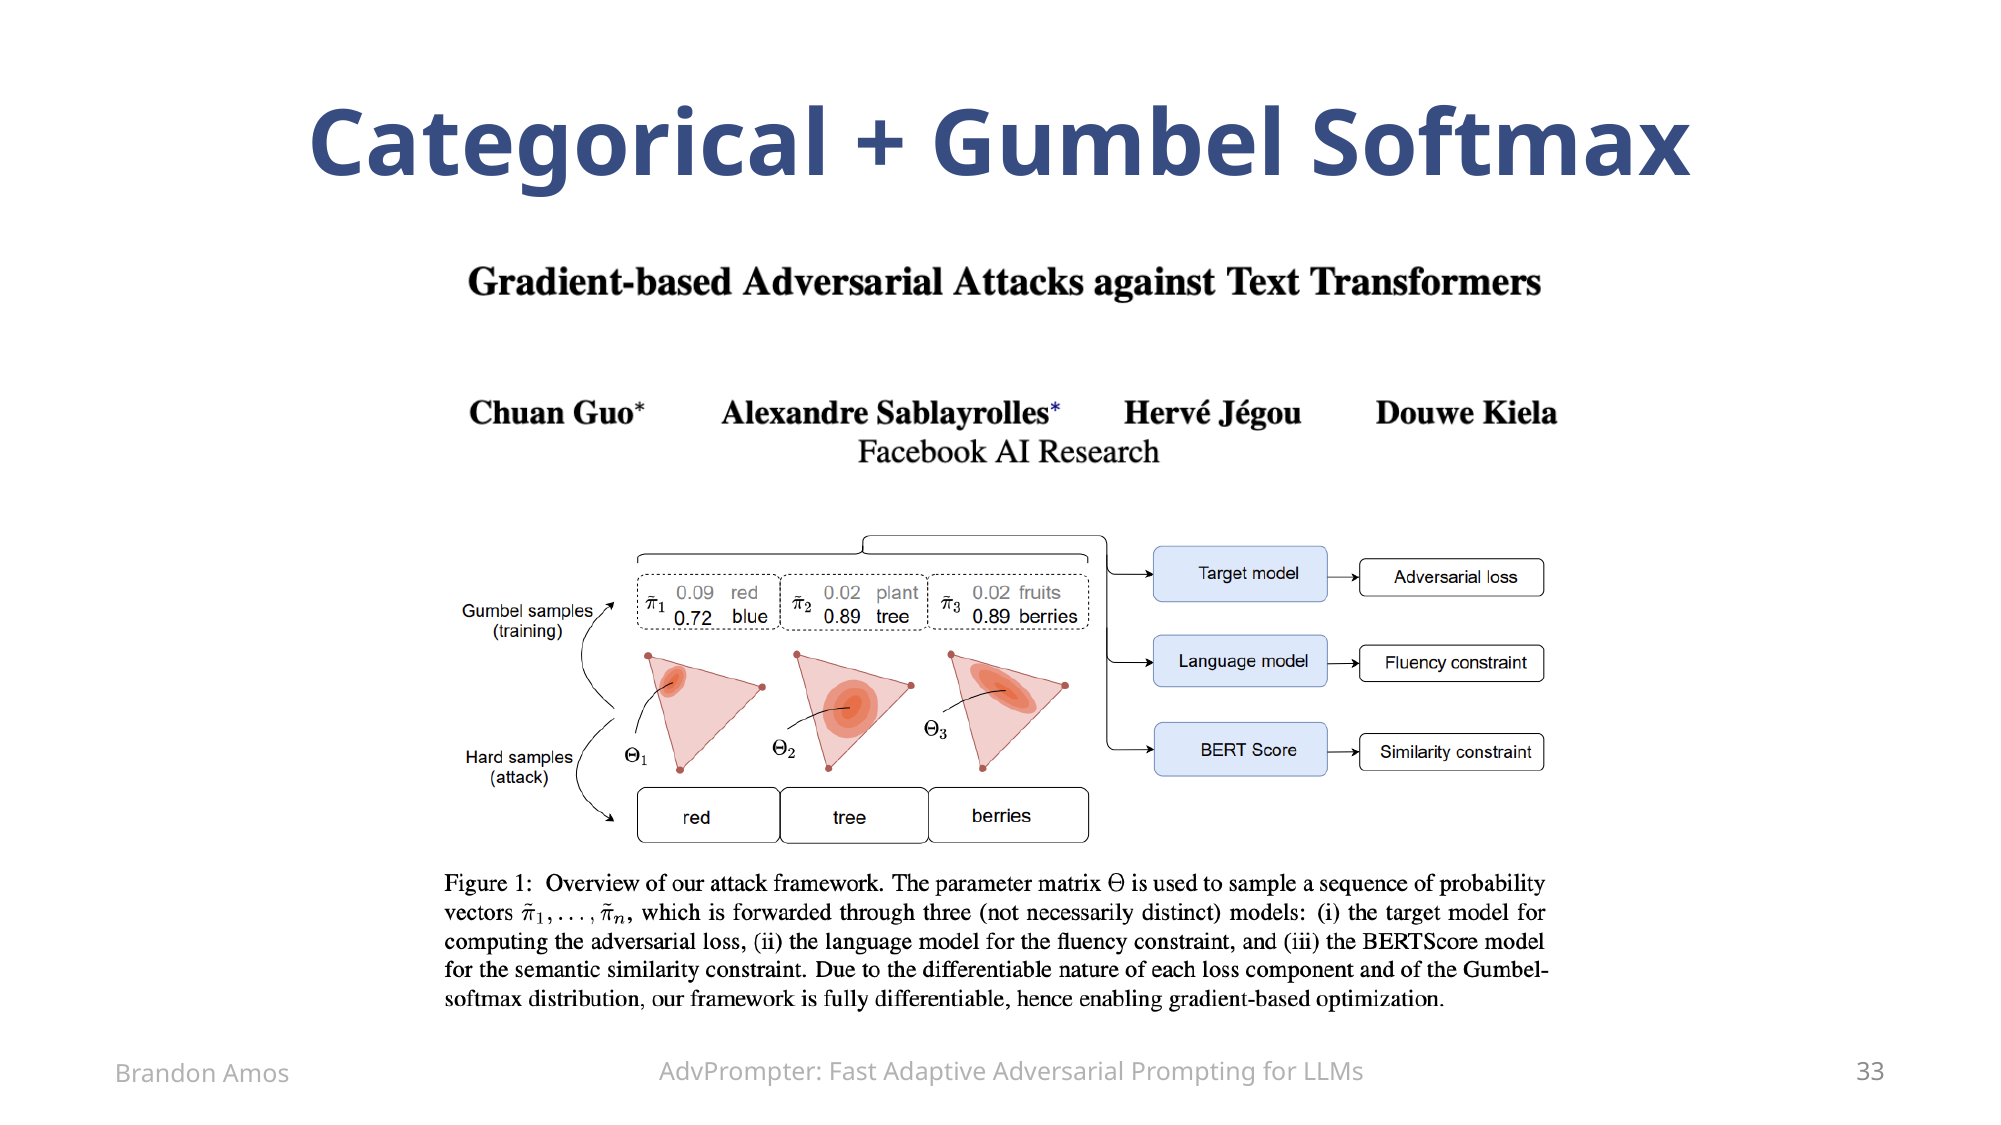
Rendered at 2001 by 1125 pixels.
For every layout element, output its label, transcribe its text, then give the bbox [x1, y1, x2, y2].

picture [400, 236, 1600, 498]
footer AdvPrompter: Fast Adaptive Adversarial Prompting for LLMs [590, 1042, 1433, 1103]
picture [430, 504, 1570, 1026]
title Categorical + Gumbel Softmax [99, 45, 1900, 233]
slide_number 33 [1433, 1042, 1900, 1103]
slide_number Brandon Amos [99, 1042, 567, 1103]
